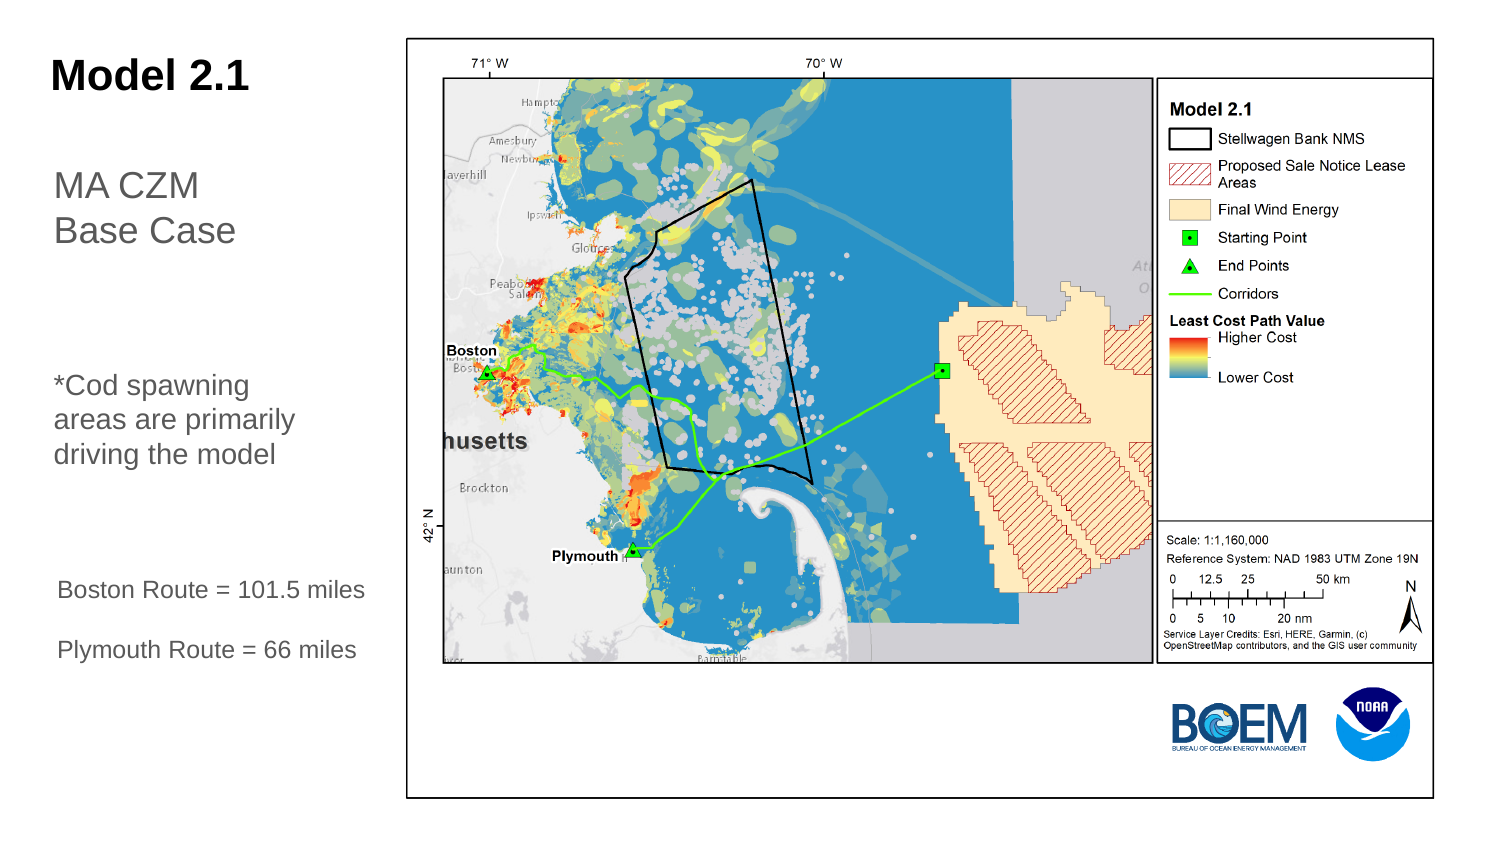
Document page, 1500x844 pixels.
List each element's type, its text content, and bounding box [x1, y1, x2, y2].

text_box Model 2.1 [35, 31, 335, 422]
text_box *Cod spawning areas are primarily driving the model [38, 350, 325, 465]
text_box Boston Route = 101.5 miles Plymouth Route = 66 miles [42, 558, 396, 844]
text_box MA CZM Base Case [38, 146, 350, 260]
picture [395, 17, 1458, 812]
